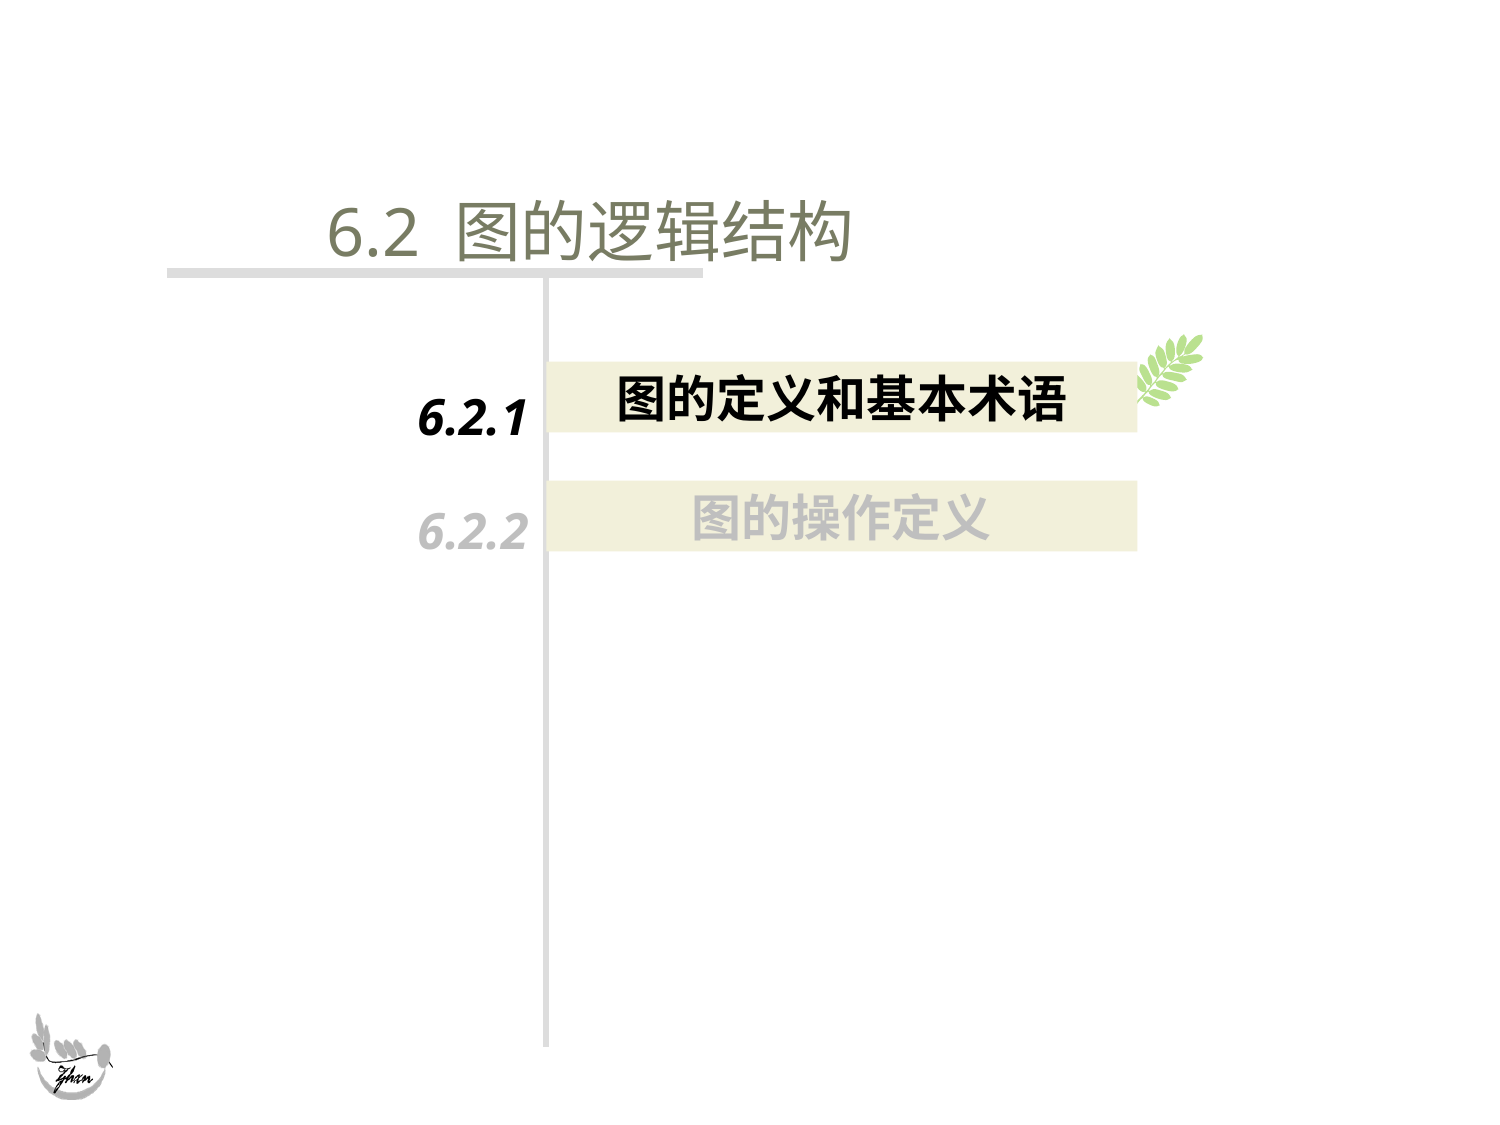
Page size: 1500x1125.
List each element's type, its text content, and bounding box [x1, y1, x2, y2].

text_box 6.2.2 [338, 479, 541, 567]
text_box 图的操作定义 [551, 480, 1138, 552]
text_box 6.2.1 [338, 366, 541, 453]
text_box [1138, 334, 1204, 407]
text_box 6.2 图的逻辑结构 [135, 181, 1046, 271]
text_box 图的定义和基本术语 [551, 361, 1138, 433]
